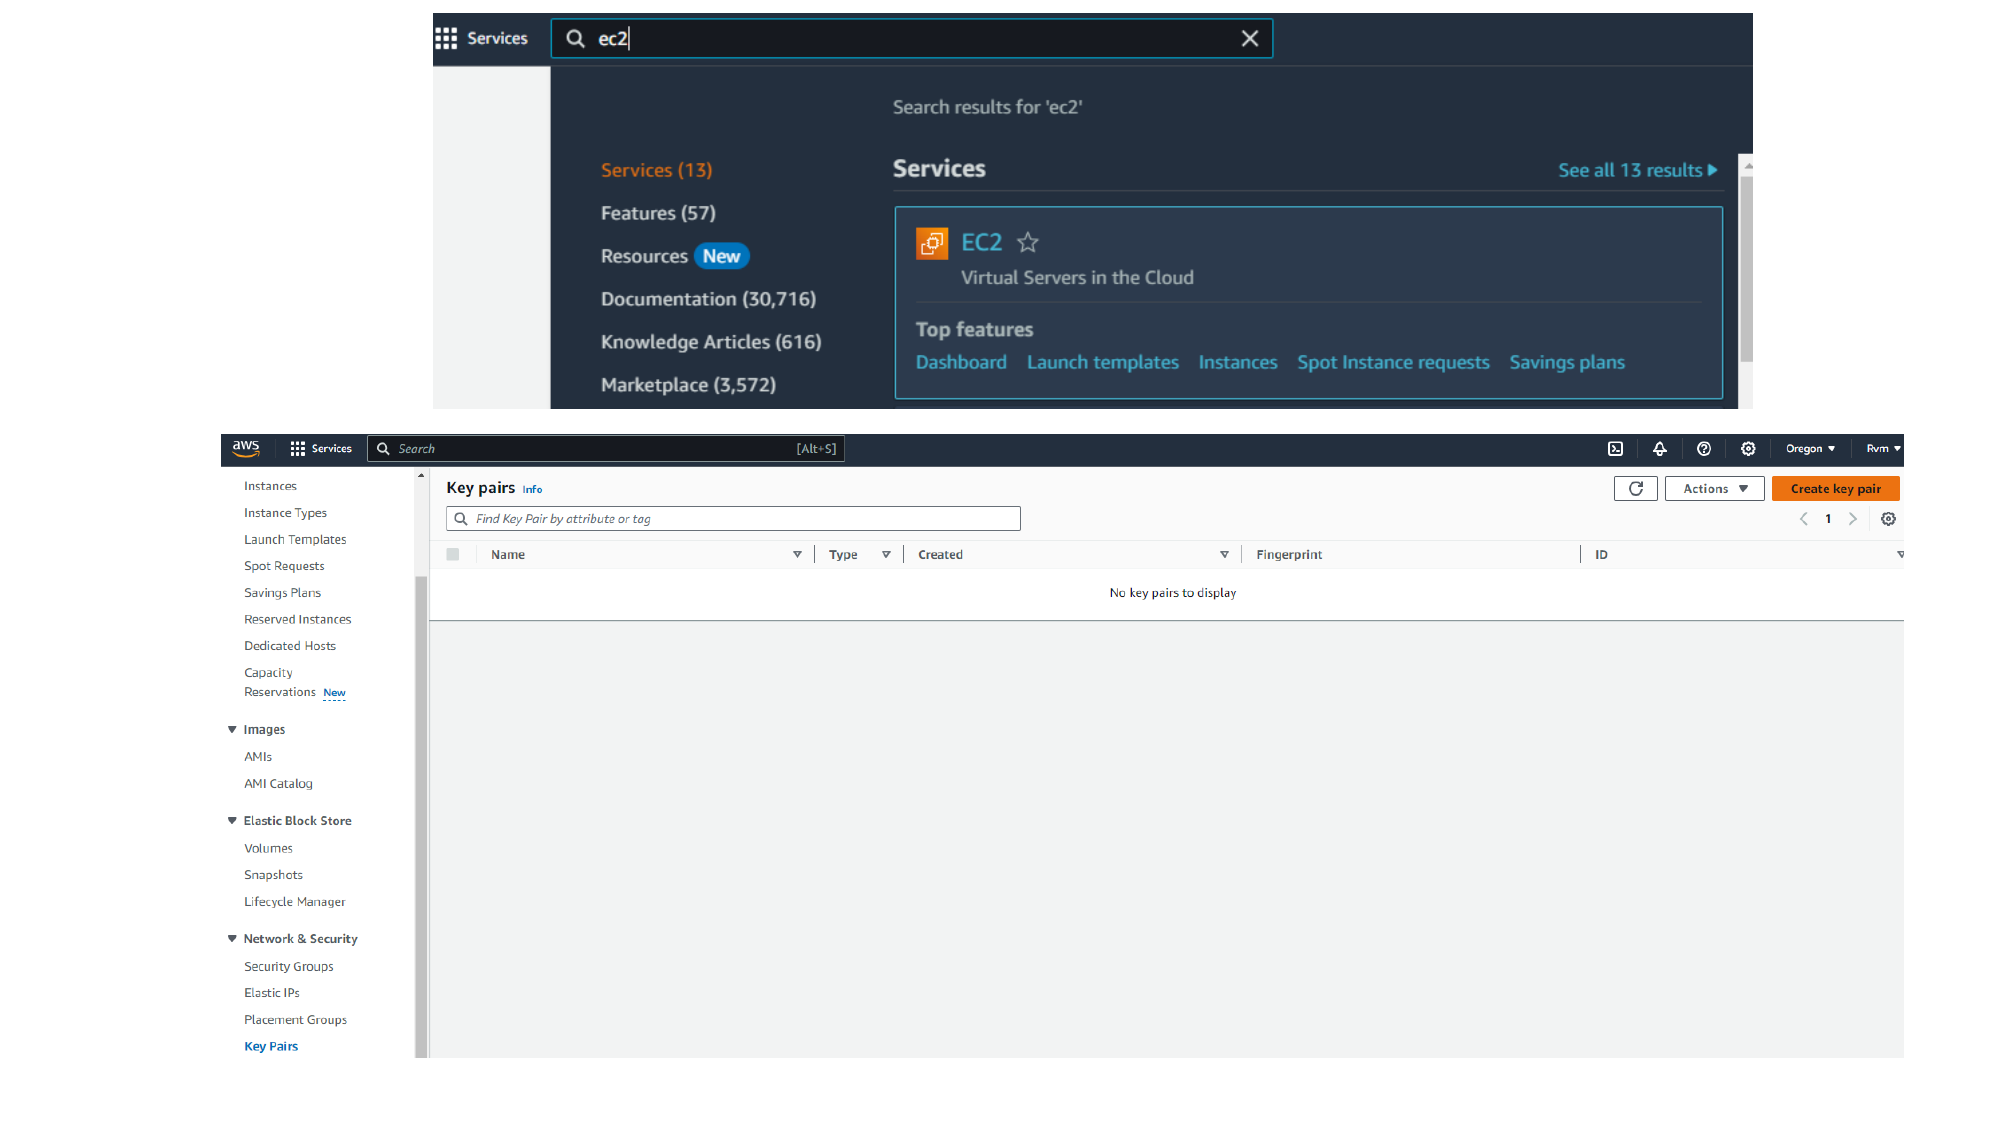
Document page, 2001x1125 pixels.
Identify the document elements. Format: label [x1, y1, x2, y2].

picture [221, 433, 1905, 1058]
picture [432, 13, 1753, 410]
